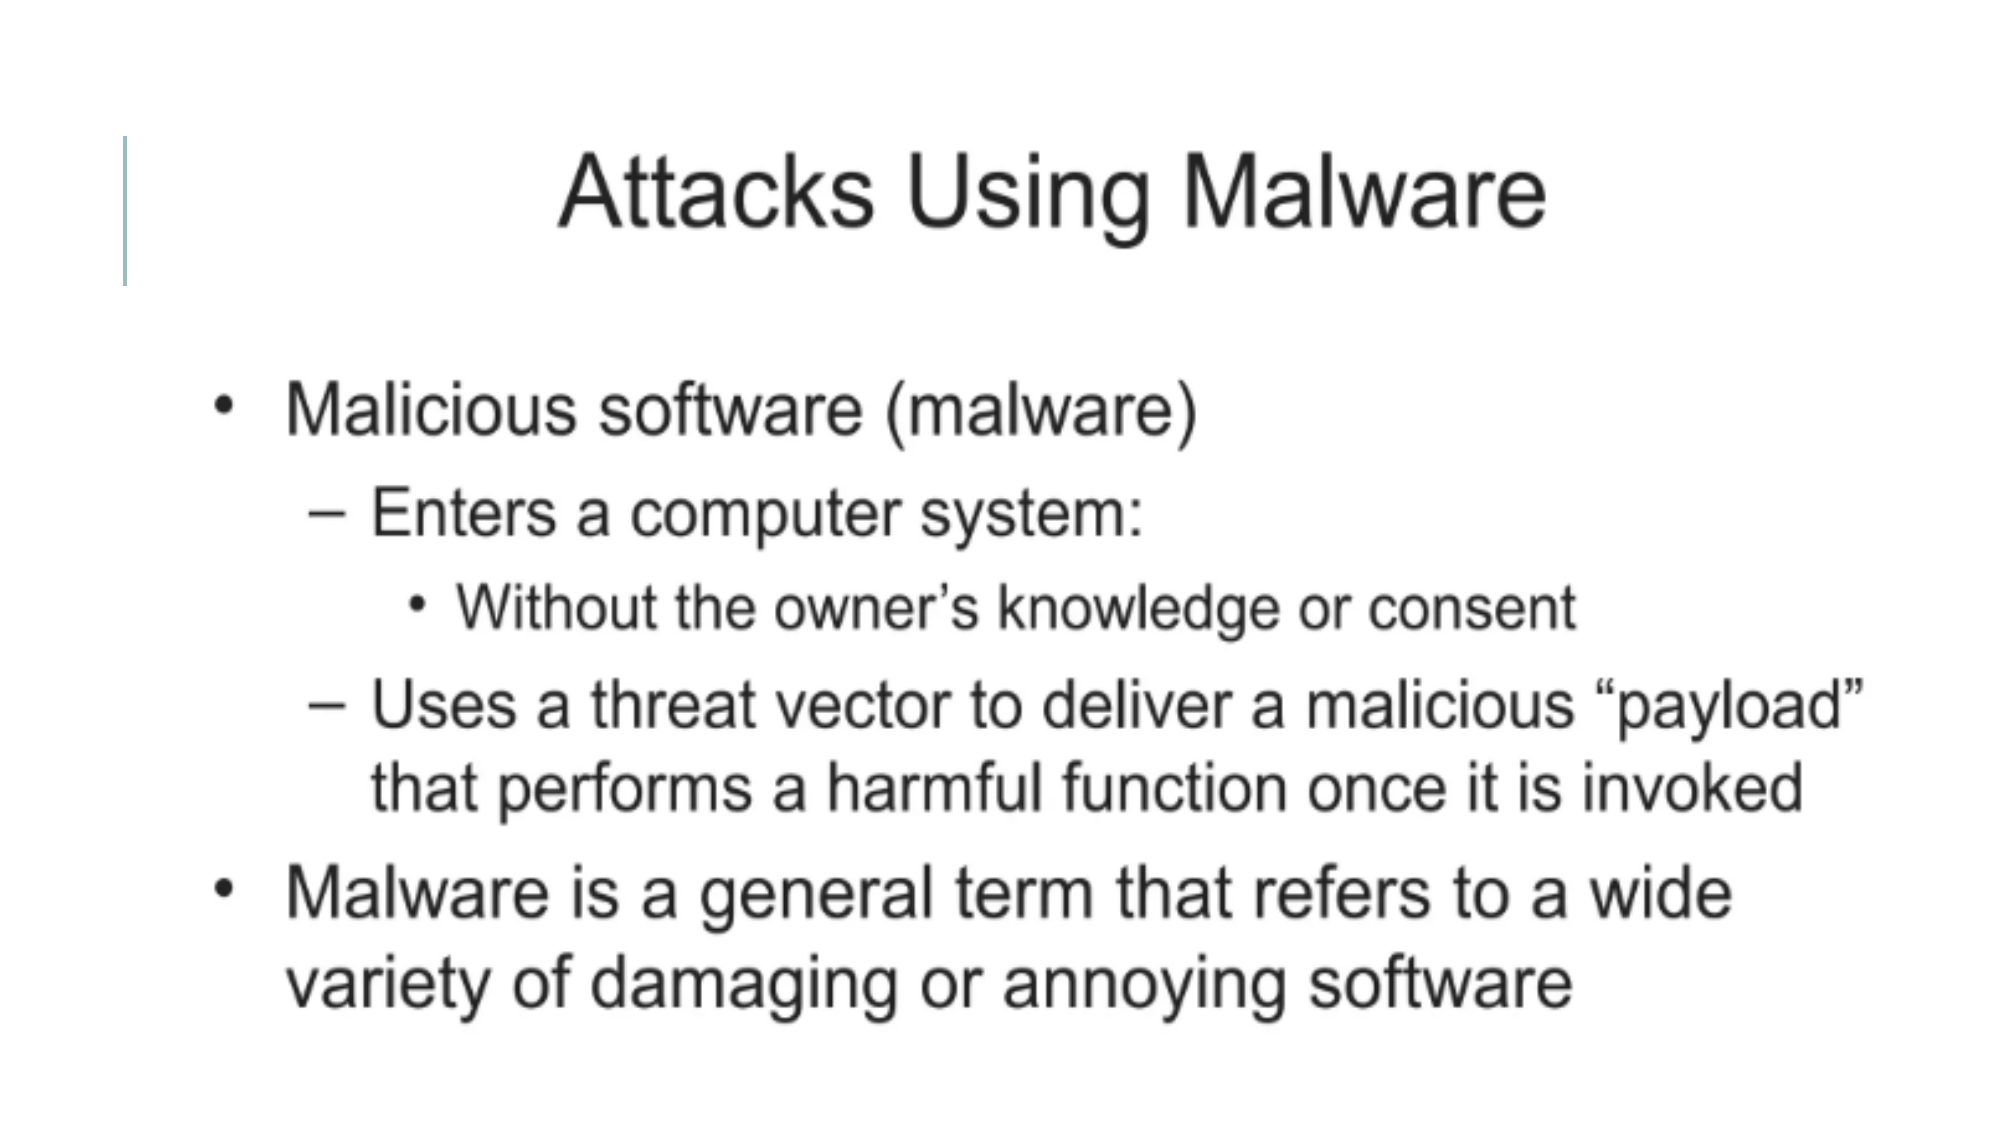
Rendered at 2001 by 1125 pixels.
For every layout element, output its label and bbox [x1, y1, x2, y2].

list [156, 88, 1930, 1057]
